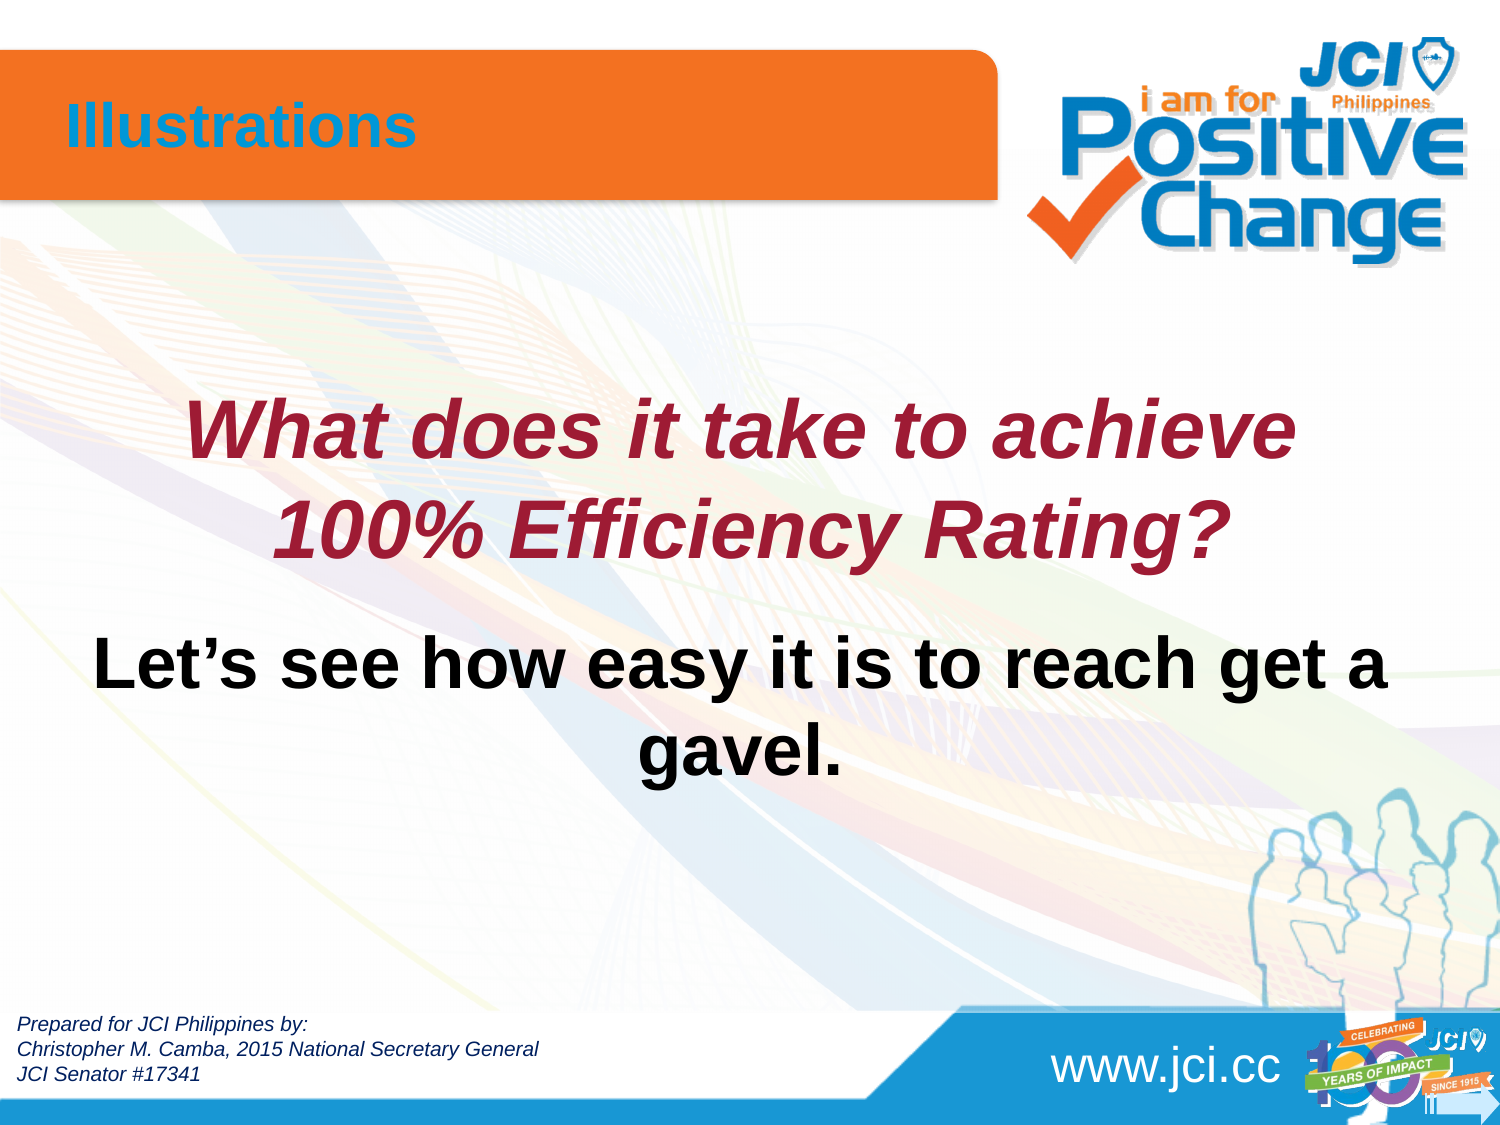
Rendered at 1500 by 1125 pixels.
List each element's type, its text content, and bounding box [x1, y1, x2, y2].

picture [1482, 1114, 1500, 1125]
picture [0, 0, 1500, 1125]
text_box Let’s see how easy it is to reach get a gavel. [27, 608, 1453, 798]
text_box Illustrations [49, 45, 950, 200]
text_box [1429, 1093, 1435, 1115]
text_box [1436, 1082, 1500, 1125]
title What does it take to achieve 100% Efficiency Rating? [34, 425, 1472, 525]
text_box [1424, 1093, 1428, 1115]
